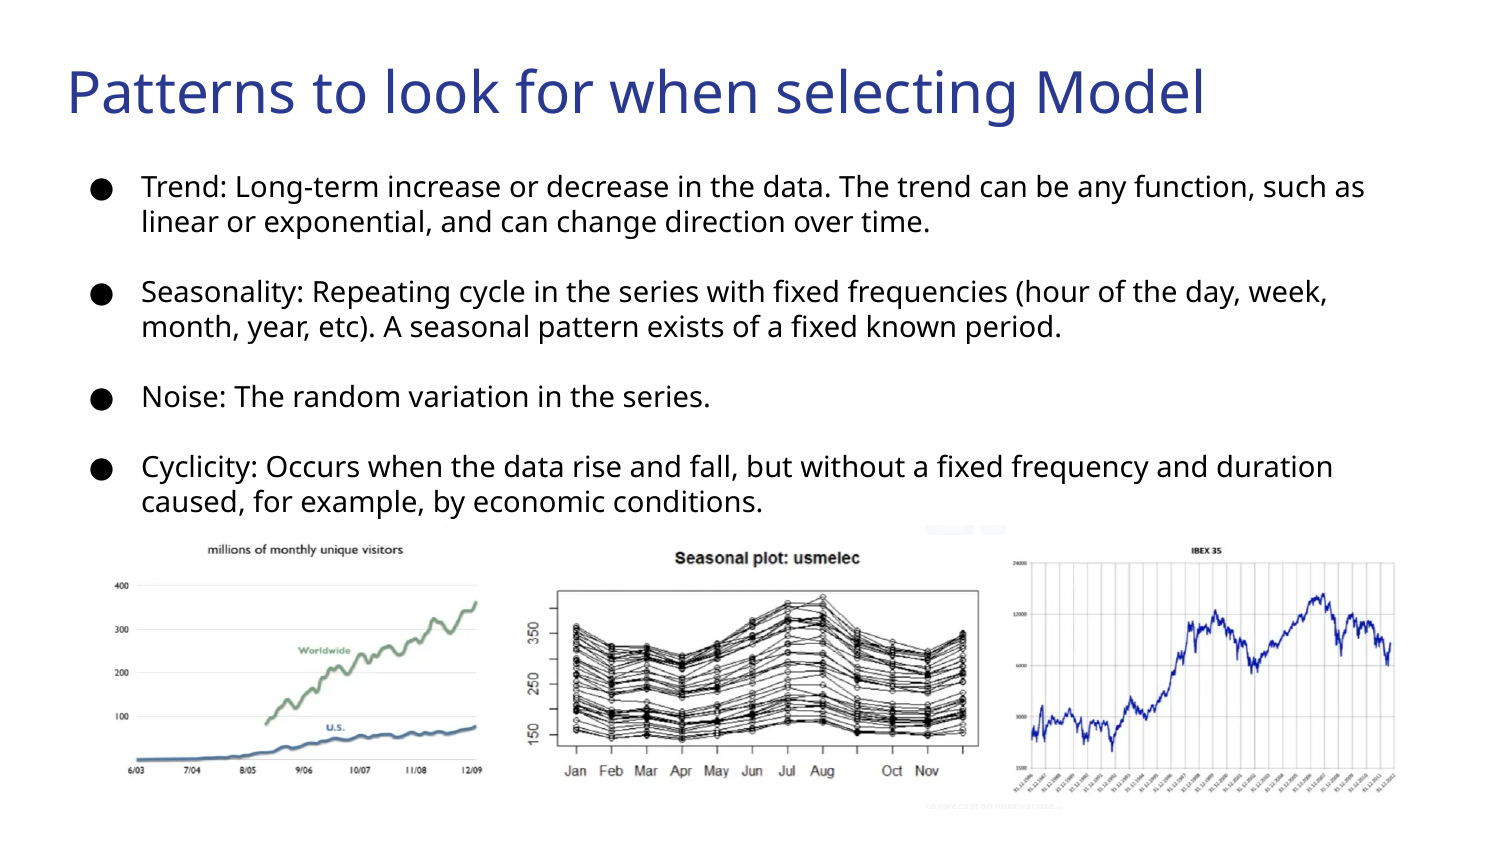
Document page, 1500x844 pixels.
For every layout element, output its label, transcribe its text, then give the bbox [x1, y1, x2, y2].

title Patterns to look for when selecting Model [51, 40, 1449, 140]
text_box Trend: Long-term increase or decrease in the data. The trend can be any function, such as linear or exponential, and can change direction over time. Seasonality: Repeating cycle in the series with fixed frequencies (hour of the day, week, month, year, etc). A seasonal pattern exists of a fixed known period. Noise: The random variation in the series. Cyclicity: Occurs when the data rise and fall, but without a fixed frequency and duration caused, for example, by economic conditions. [51, 153, 1449, 534]
picture [86, 525, 1414, 809]
